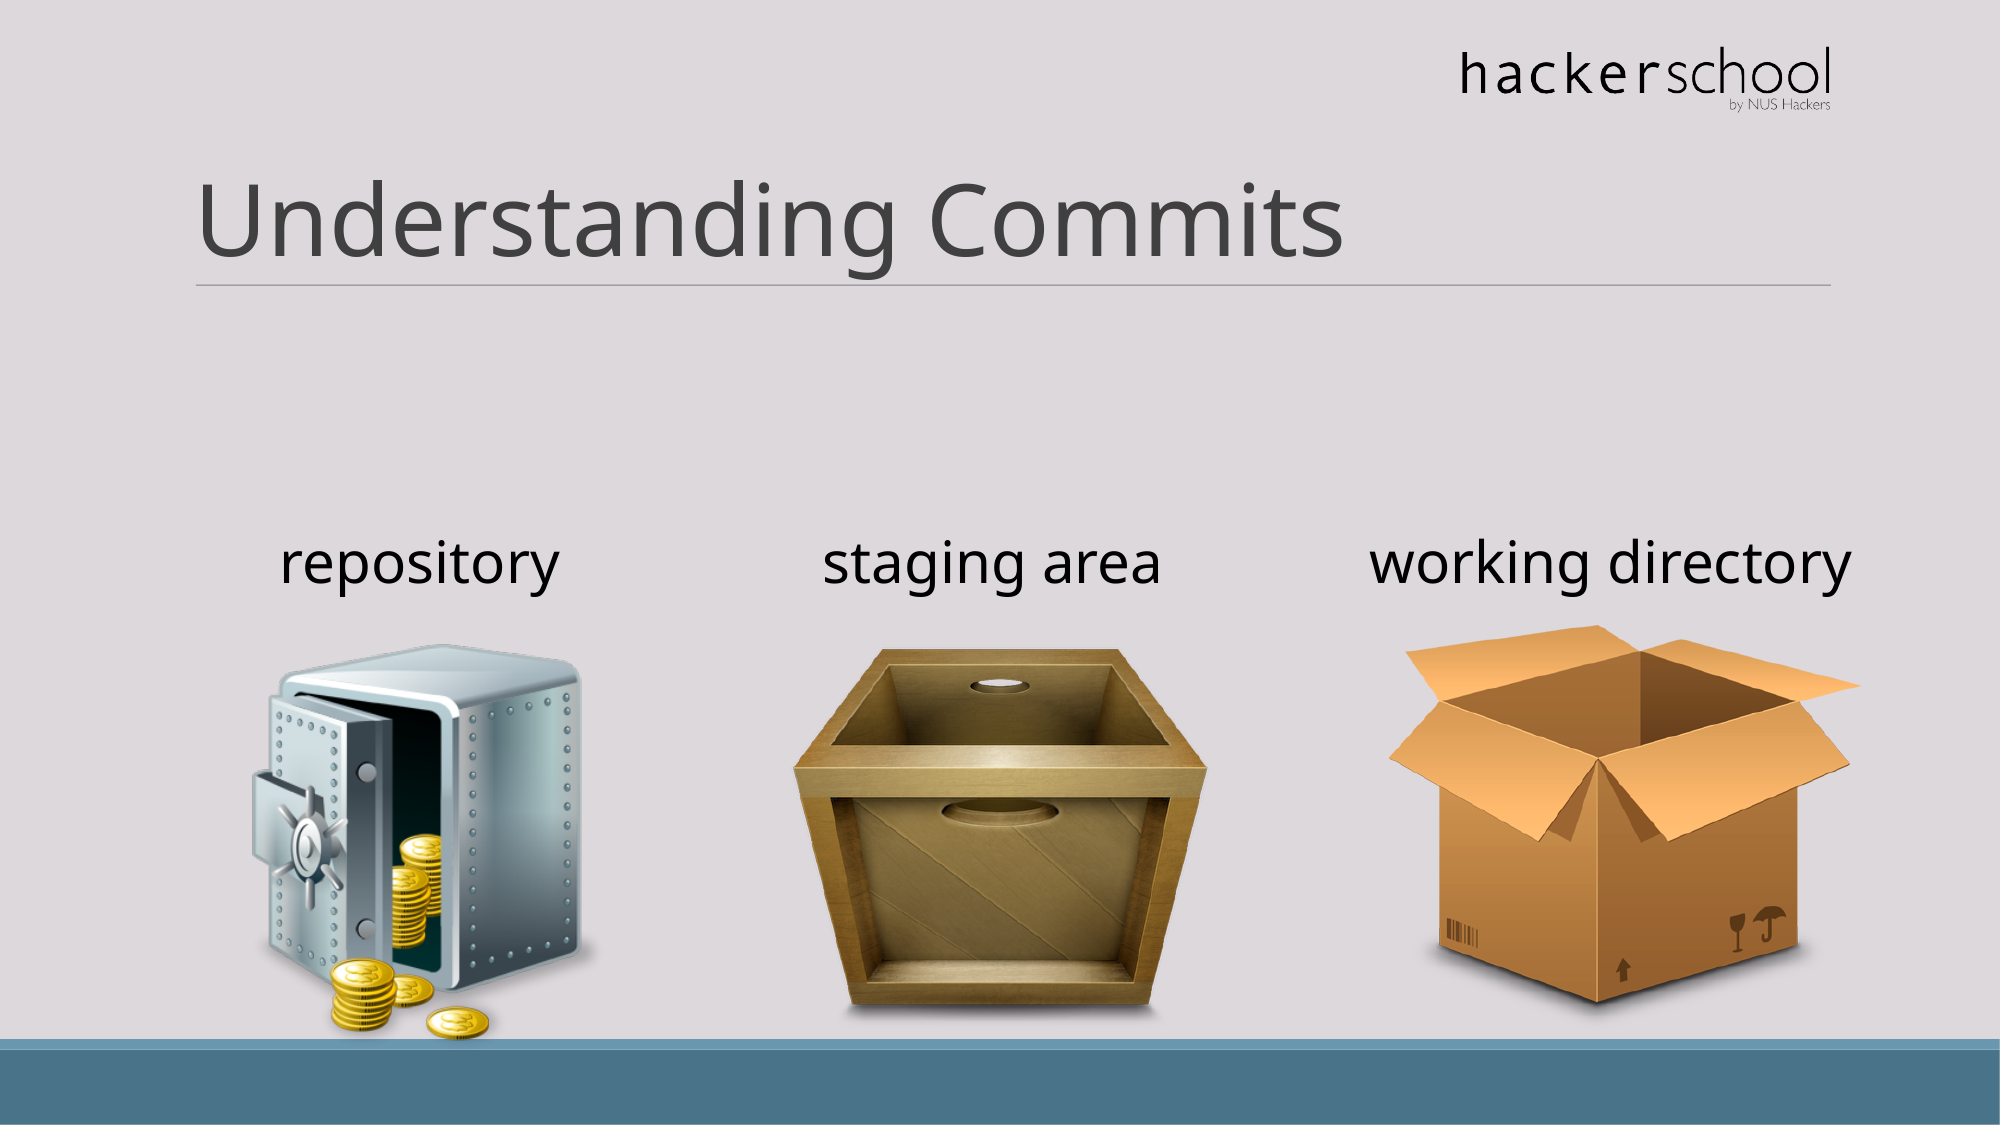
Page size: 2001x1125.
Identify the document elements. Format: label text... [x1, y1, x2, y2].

picture [1388, 591, 1862, 1065]
text_box staging area [807, 517, 1202, 558]
picture [190, 591, 664, 1065]
text_box working directory [1354, 517, 1895, 603]
picture [763, 560, 1237, 1033]
text_box Understanding Commits [179, 46, 1830, 285]
text_box repository [265, 517, 590, 590]
